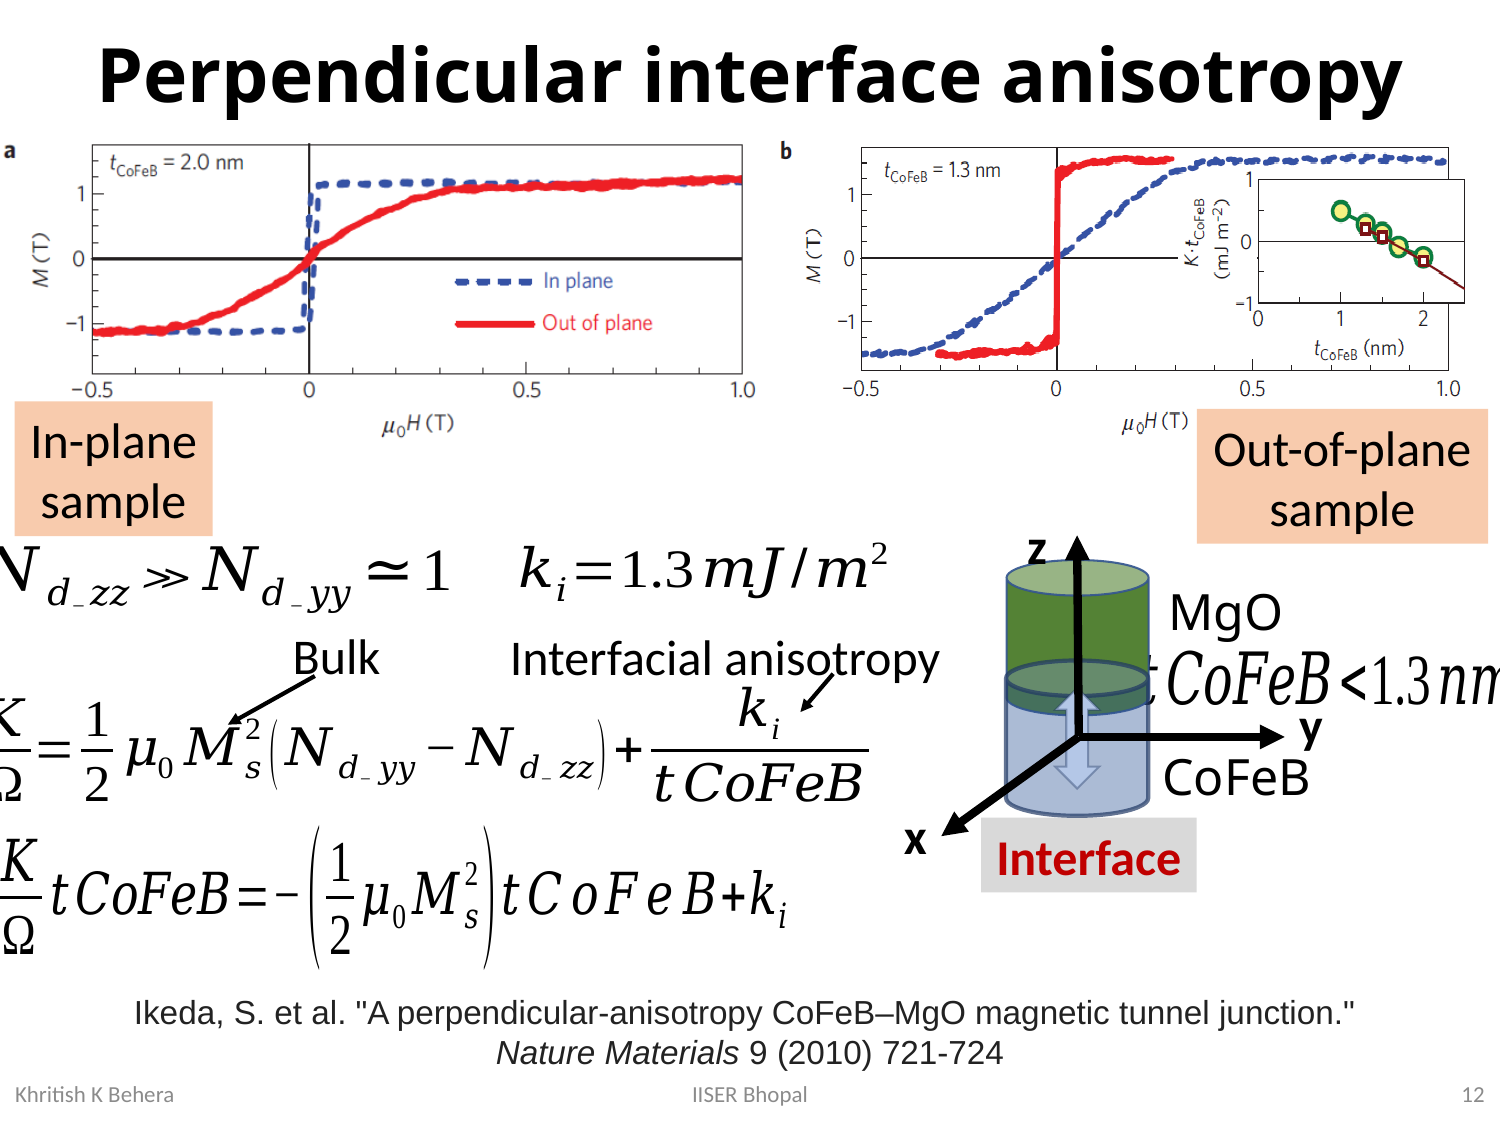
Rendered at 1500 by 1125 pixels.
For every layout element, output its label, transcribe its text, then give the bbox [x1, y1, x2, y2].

slide_number Khritish K Behera [0, 1063, 338, 1124]
slide_number 12 [1162, 1063, 1500, 1124]
text_box Ikeda, S. et al. "A perpendicular-anisotropy CoFeB–MgO magnetic tunnel junction." Nature Materials 9 (2010) 721-724 [8, 984, 1492, 1079]
text_box Out-of-plane sample [1196, 408, 1489, 506]
text_box In-plane sample [14, 444, 213, 537]
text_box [889, 506, 1500, 894]
footer IISER Bhopal [496, 1079, 1004, 1124]
picture [0, 133, 1472, 444]
title Perpendicular interface anisotropy [0, 0, 1500, 157]
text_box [0, 617, 889, 812]
